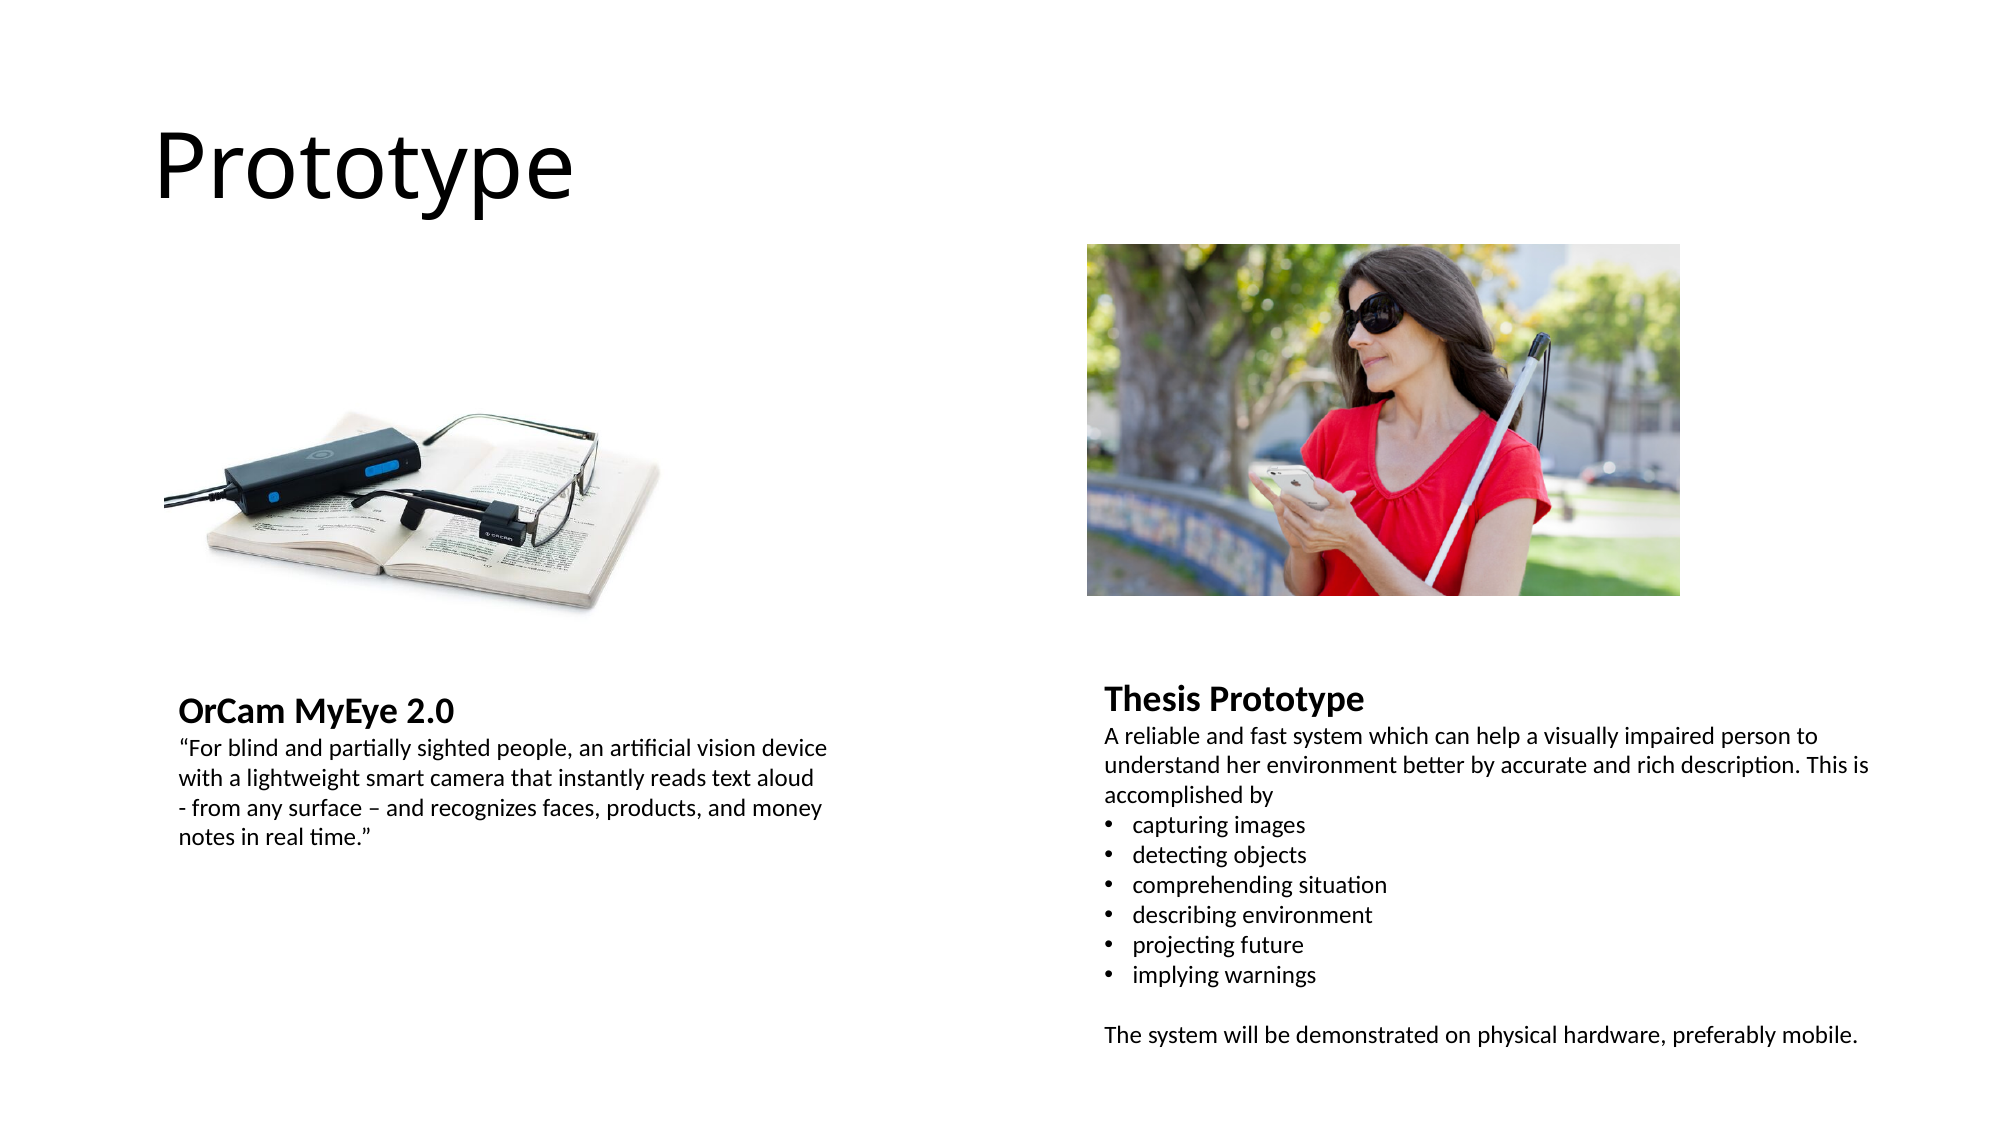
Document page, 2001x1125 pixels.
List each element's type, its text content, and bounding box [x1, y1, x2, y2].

text_box Thesis Prototype A reliable and fast system which can help a visually impaired person to understand her environment better by accurate and rich description. This is accomplished by capturing images detecting objects comprehending situation describing environment projecting future implying warnings The system will be demonstrated on physical hardware, preferably mobile. [1089, 666, 1886, 1056]
picture [164, 305, 685, 638]
title Prototype [137, 59, 1863, 278]
picture [1087, 244, 1680, 596]
text_box OrCam MyEye 2.0 “For blind and partially sighted people, an artificial vision device with a lightweight smart camera that instantly reads text aloud - from any surface – and recognizes faces, products, and money notes in real time.” [163, 678, 850, 859]
